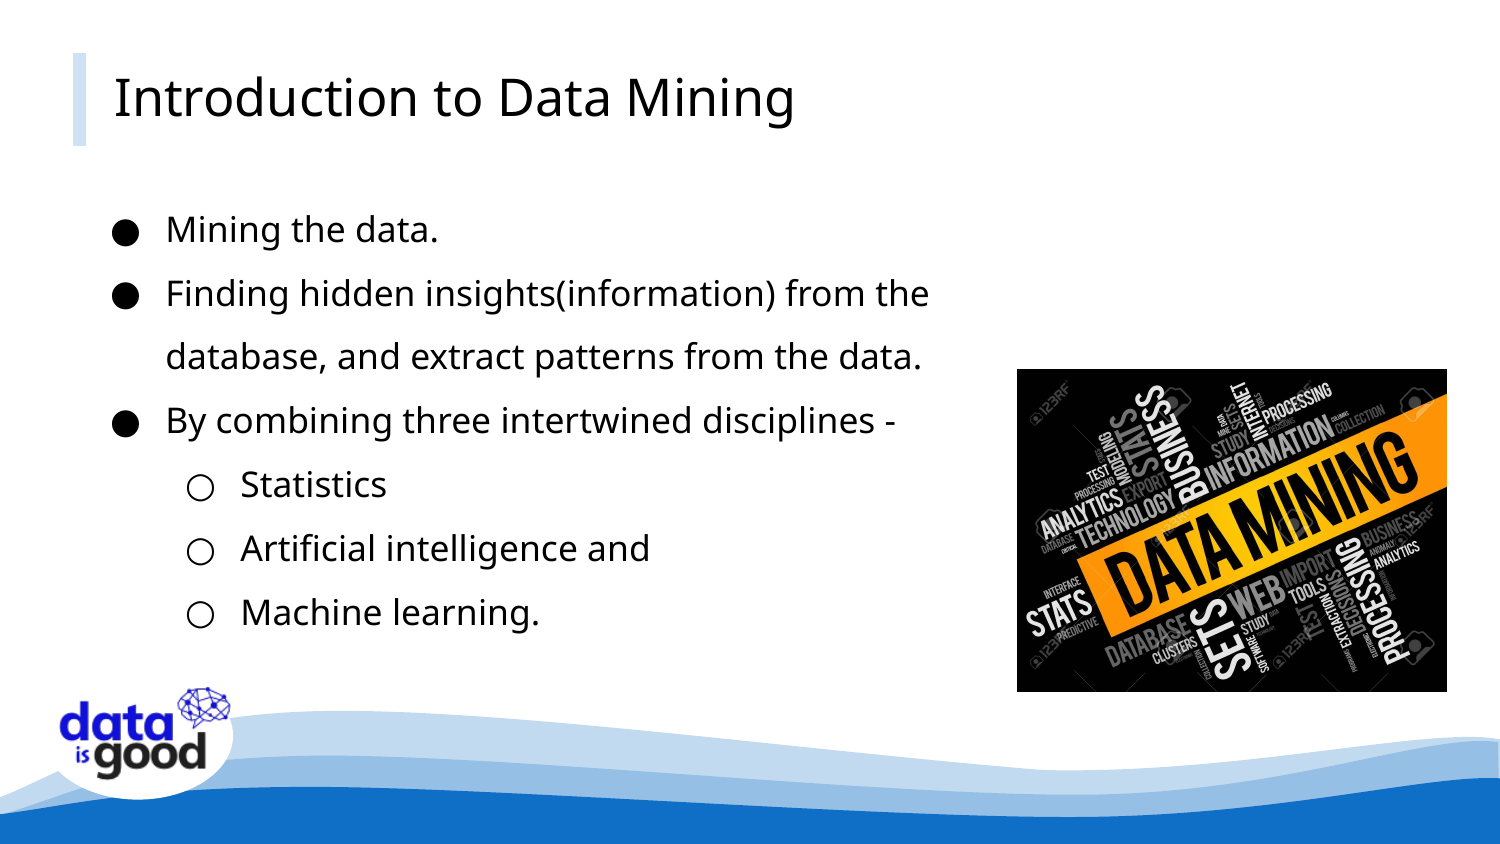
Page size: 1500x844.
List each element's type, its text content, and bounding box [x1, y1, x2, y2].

title Introduction to Data Mining [103, 53, 1301, 159]
picture [1017, 369, 1448, 692]
list Mining the data. Finding hidden insights(information) from the database, and extract patterns from the data. By combining three intertwined disciplines - Statistics Artificial intelligence and Machine learning. [79, 174, 1089, 722]
picture [58, 685, 231, 804]
